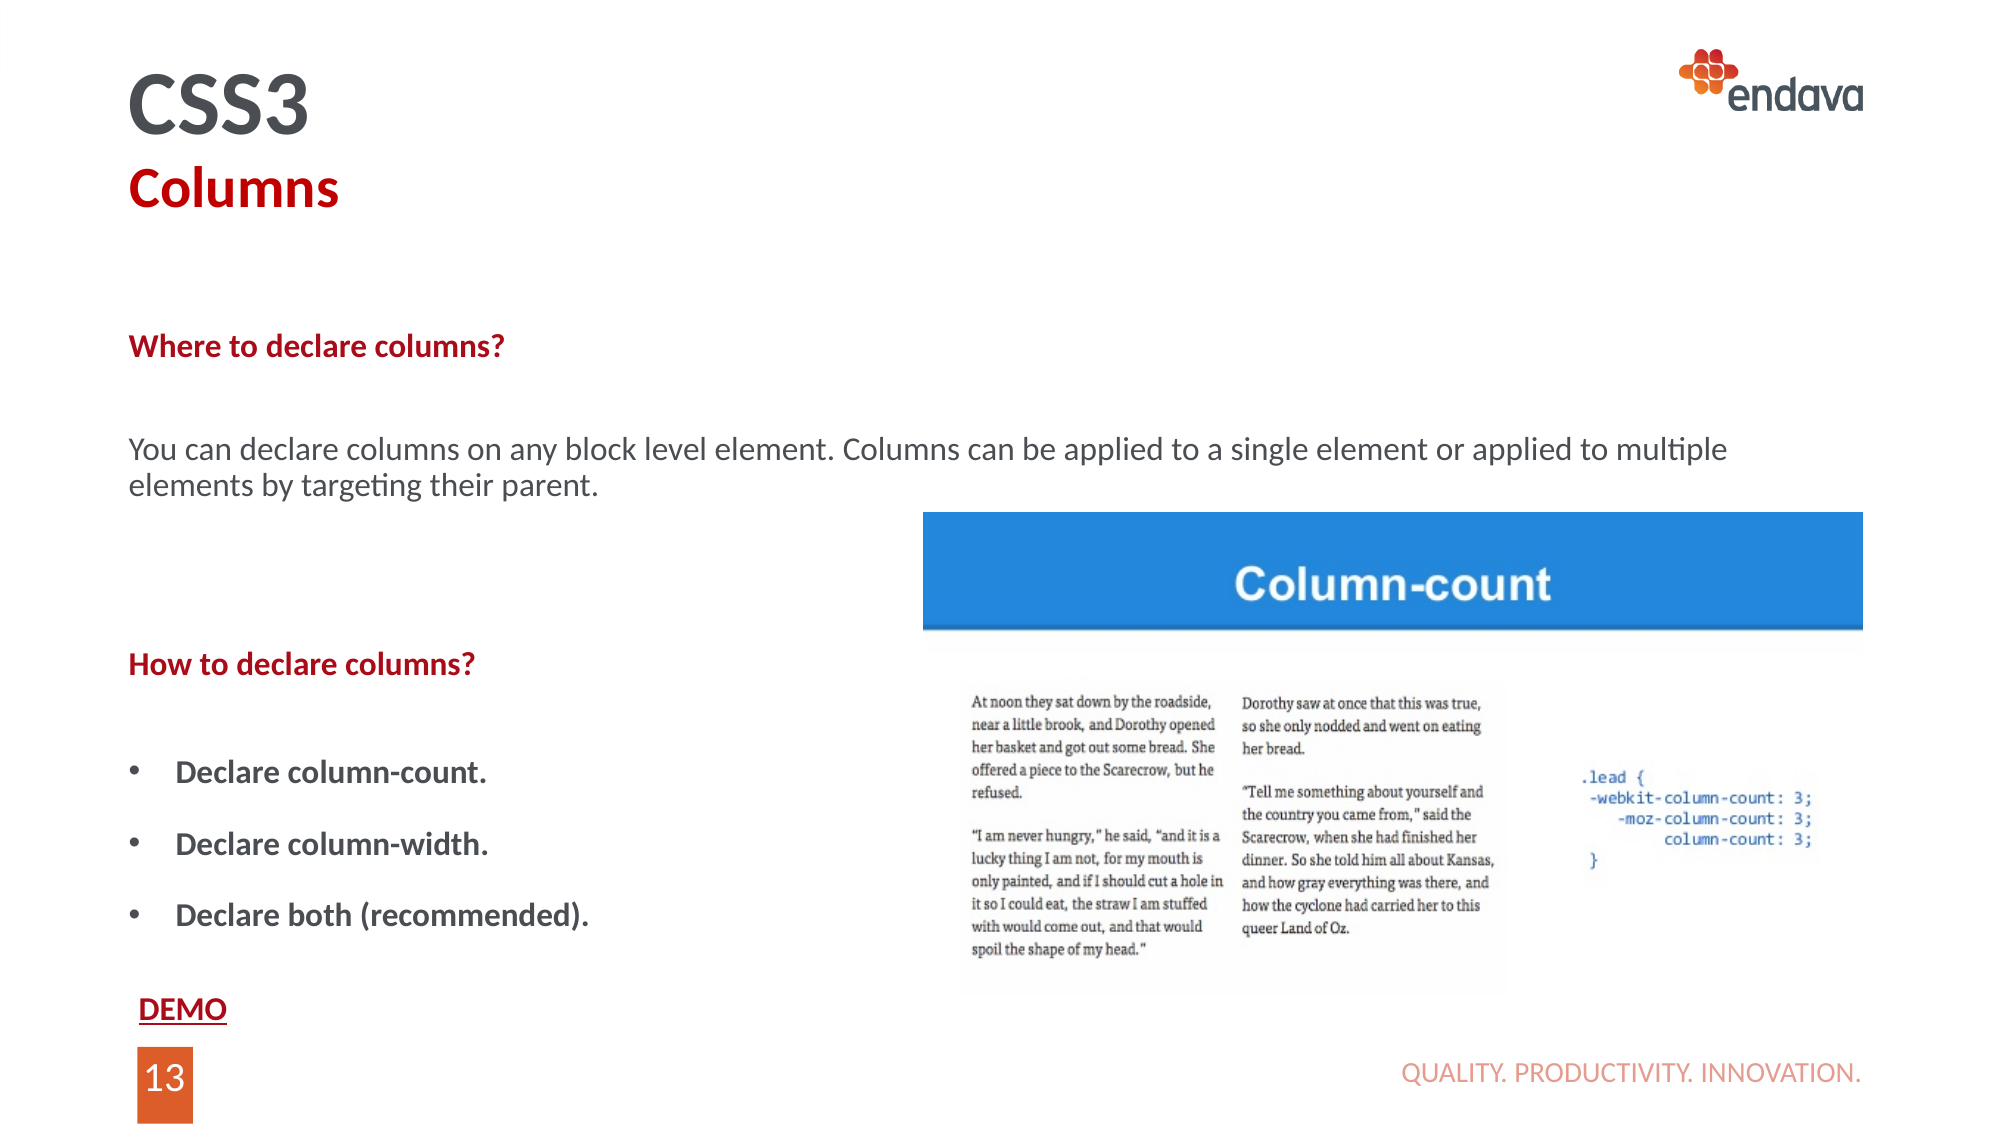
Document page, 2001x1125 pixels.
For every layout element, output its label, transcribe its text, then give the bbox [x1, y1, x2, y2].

text_box Columns [114, 141, 948, 227]
text_box DEMO [123, 979, 243, 1035]
text_box CSS3 [128, 47, 478, 165]
slide_number QUALITY. PRODUCTIVITY. INNOVATION. [1252, 1041, 1863, 1101]
picture [923, 511, 1863, 1041]
picture [1679, 49, 1863, 111]
text_box Where to declare columns? You can declare columns on any block level element. Columns can be applied to a single element or applied to multiple elements by targeting their parent. How to declare columns? Declare column-count. Declare column-width. Declare both (recommended). [128, 321, 1863, 1008]
